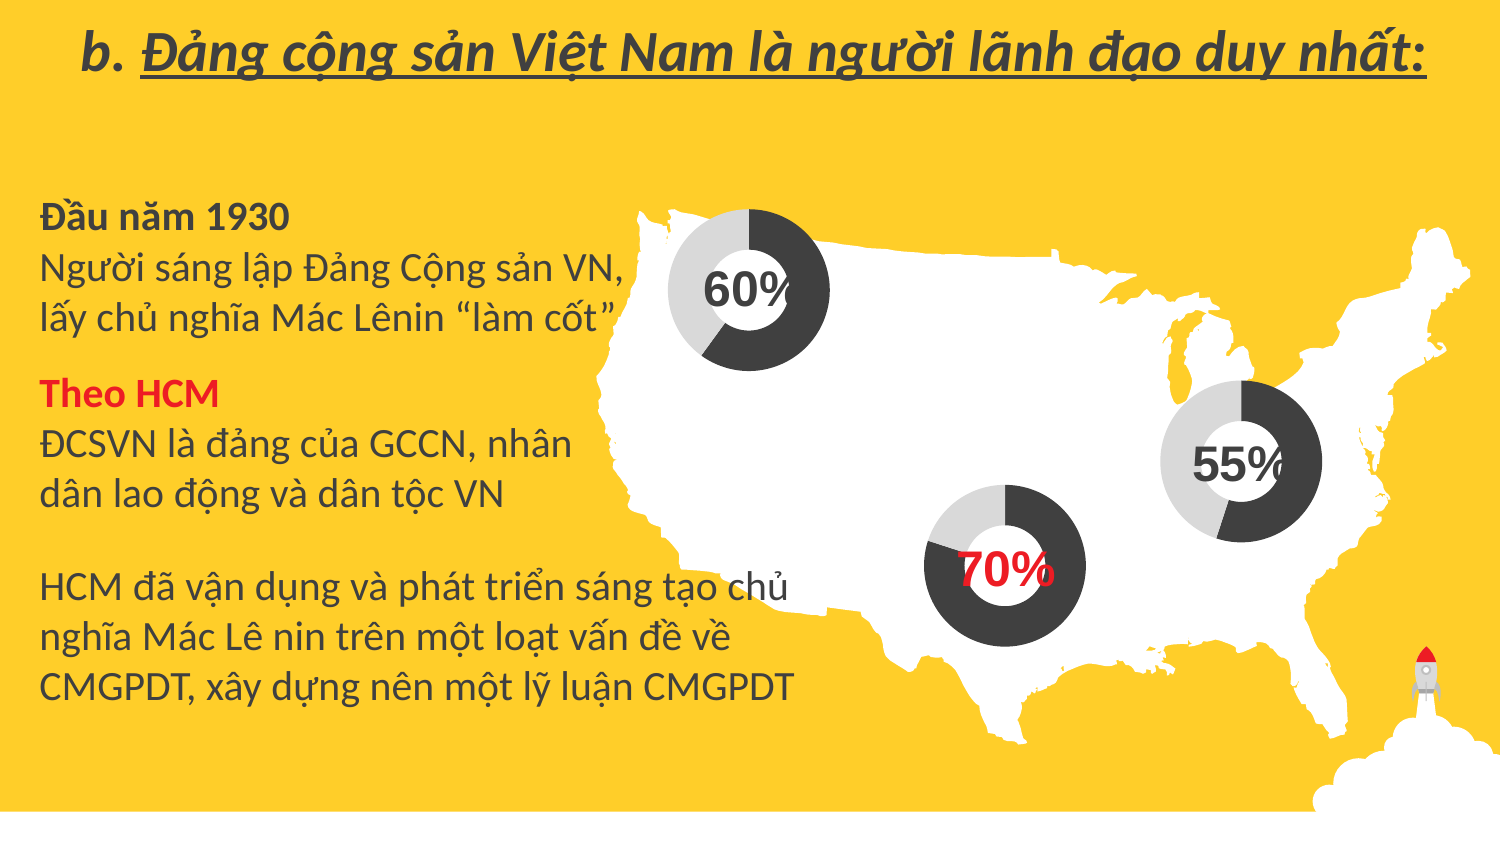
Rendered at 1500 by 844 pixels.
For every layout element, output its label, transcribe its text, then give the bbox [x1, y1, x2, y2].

chart [915, 484, 1097, 648]
list b. Đảng cộng sản Việt Nam là người lãnh đạo duy nhất: [3, 0, 1500, 96]
chart [1152, 380, 1333, 544]
chart [659, 208, 841, 372]
text_box [617, 218, 1471, 745]
text_box HCM đã vận dụng và phát triển sáng tạo chủ nghĩa Mác Lê nin trên một loạt vấn đề về CMGPDT, xây dựng nên một lỹ luận CMGPDT [24, 551, 843, 717]
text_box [24, 181, 643, 400]
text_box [24, 358, 611, 576]
